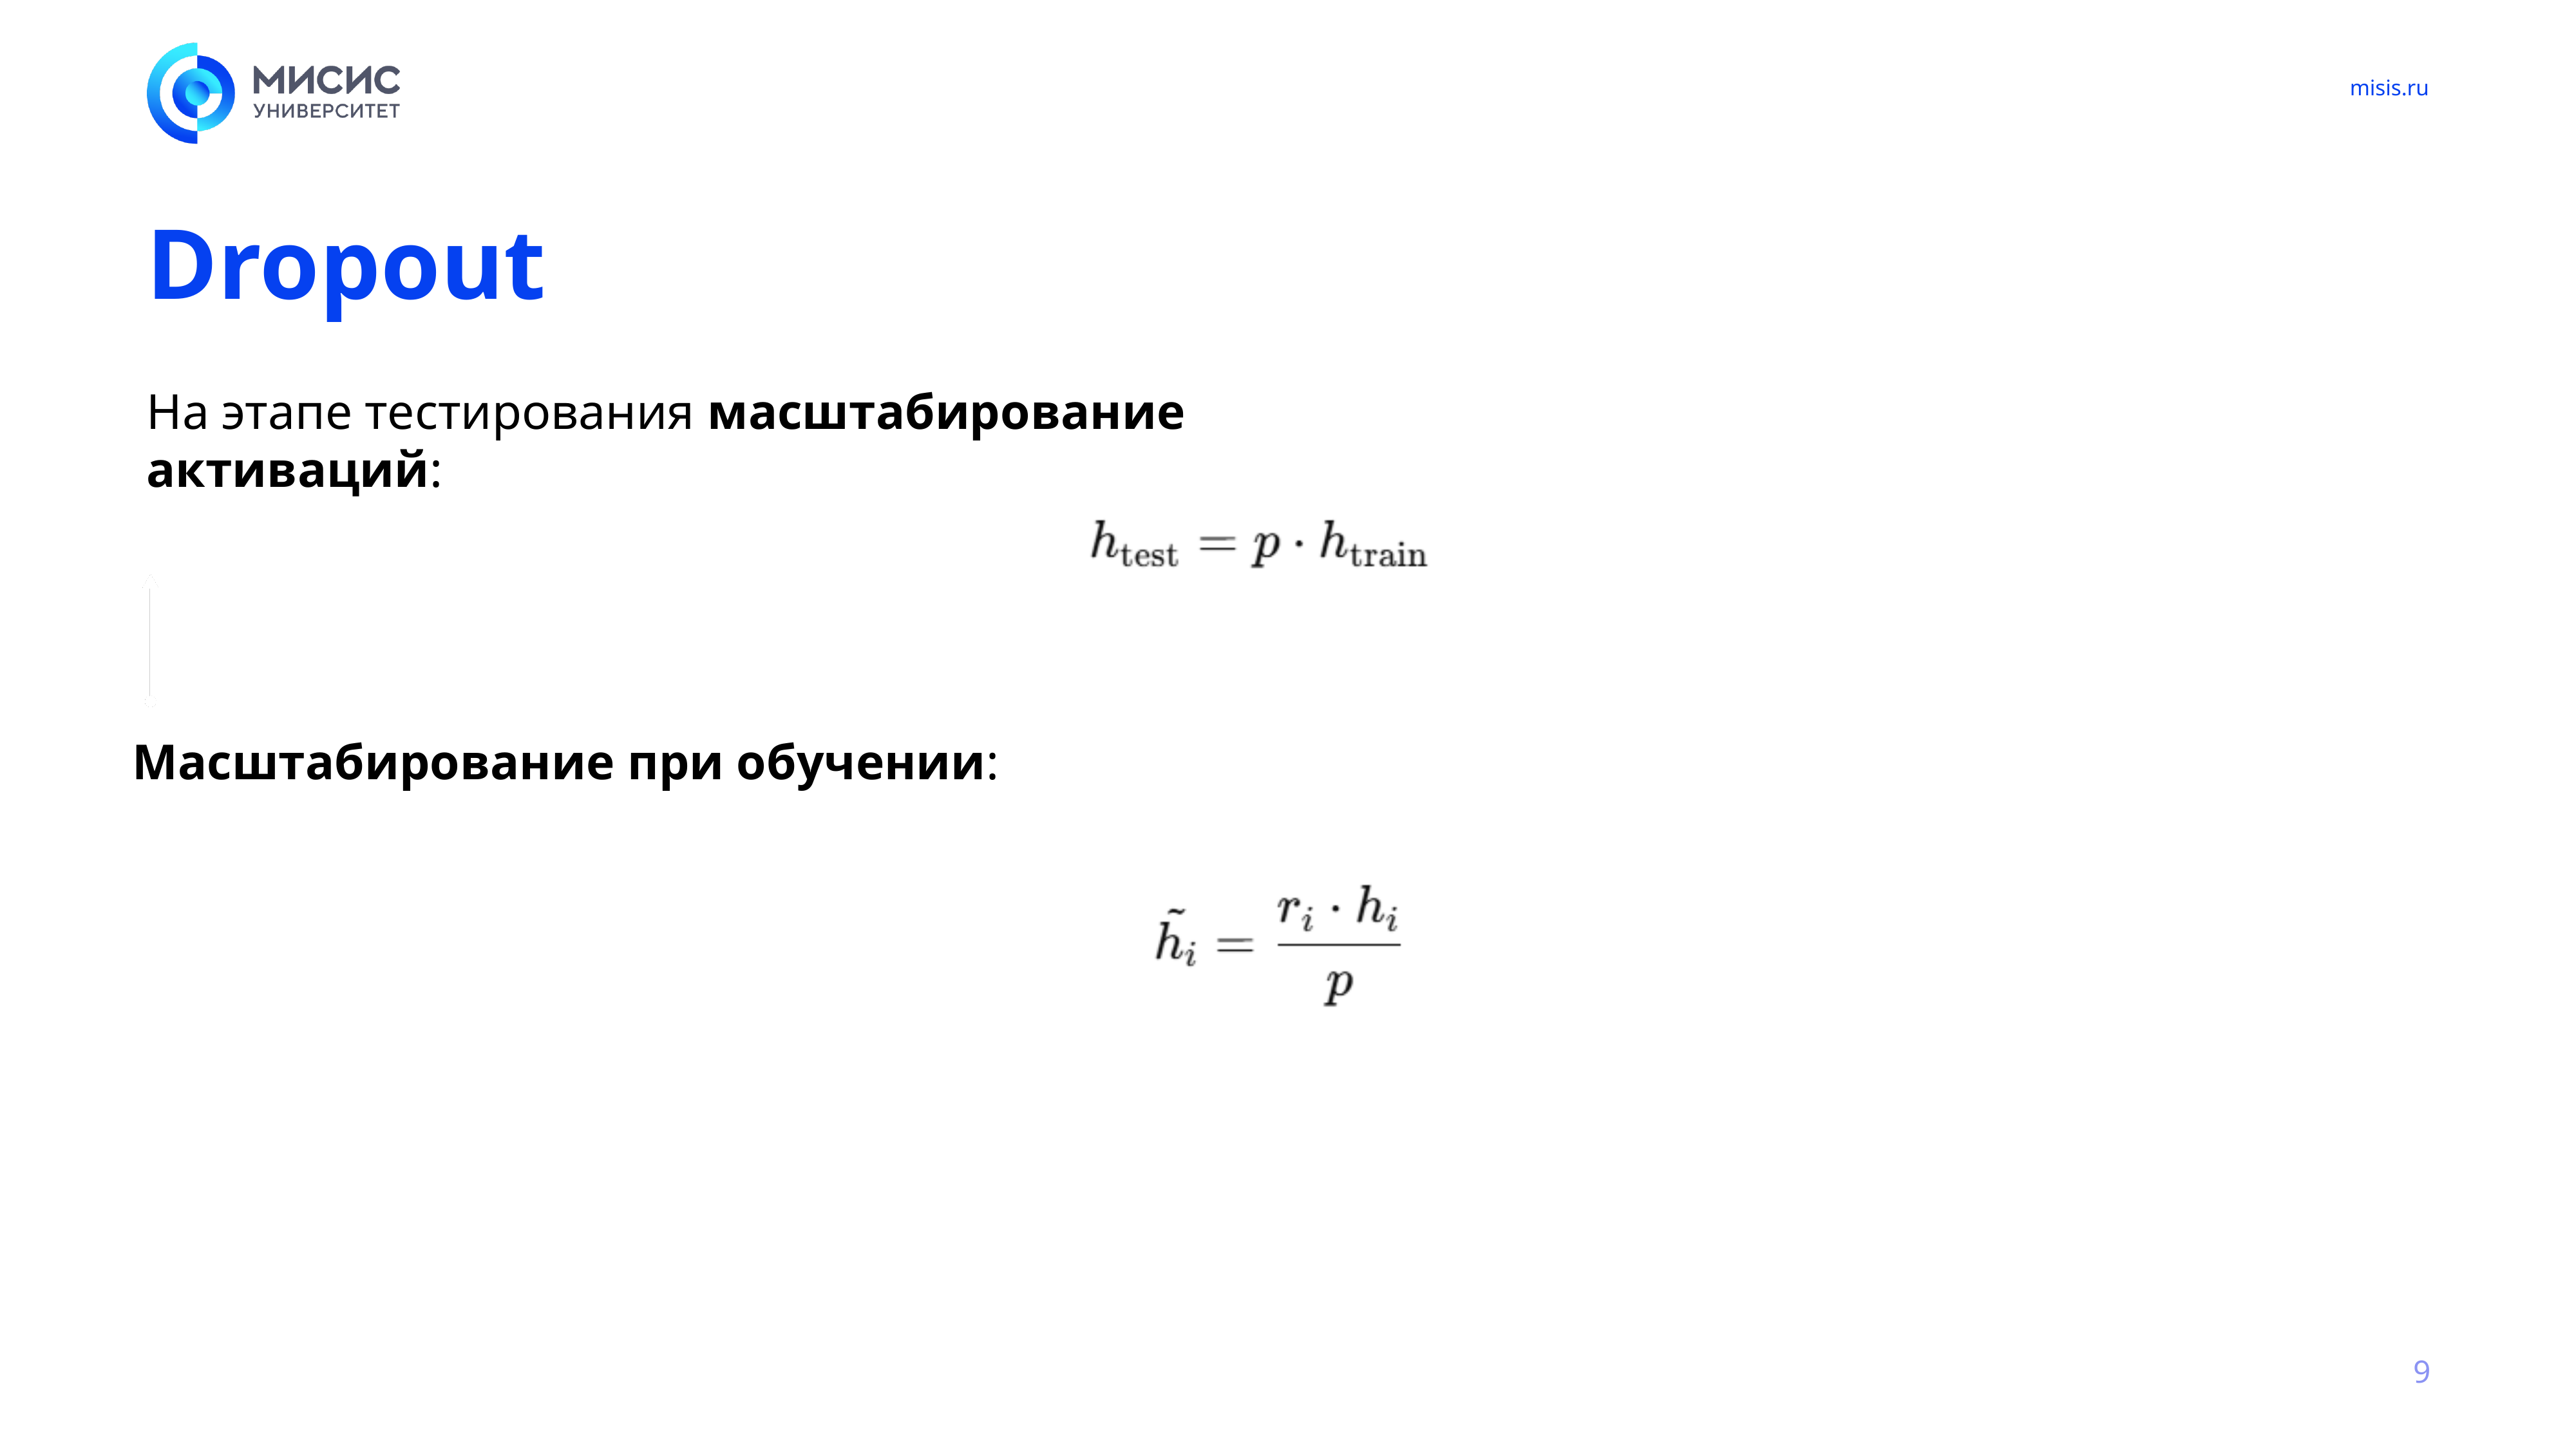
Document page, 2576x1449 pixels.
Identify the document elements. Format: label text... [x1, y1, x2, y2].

picture [1124, 866, 1425, 1040]
title Dropout [137, 223, 1260, 341]
text_box Масштабирование при обучении: [123, 726, 1412, 794]
slide_number 9 [2092, 1334, 2441, 1412]
text_box На этапе тестирования масштабирование активаций: [137, 376, 1425, 502]
picture [147, 42, 401, 144]
picture [141, 573, 158, 707]
picture [1056, 480, 1477, 618]
